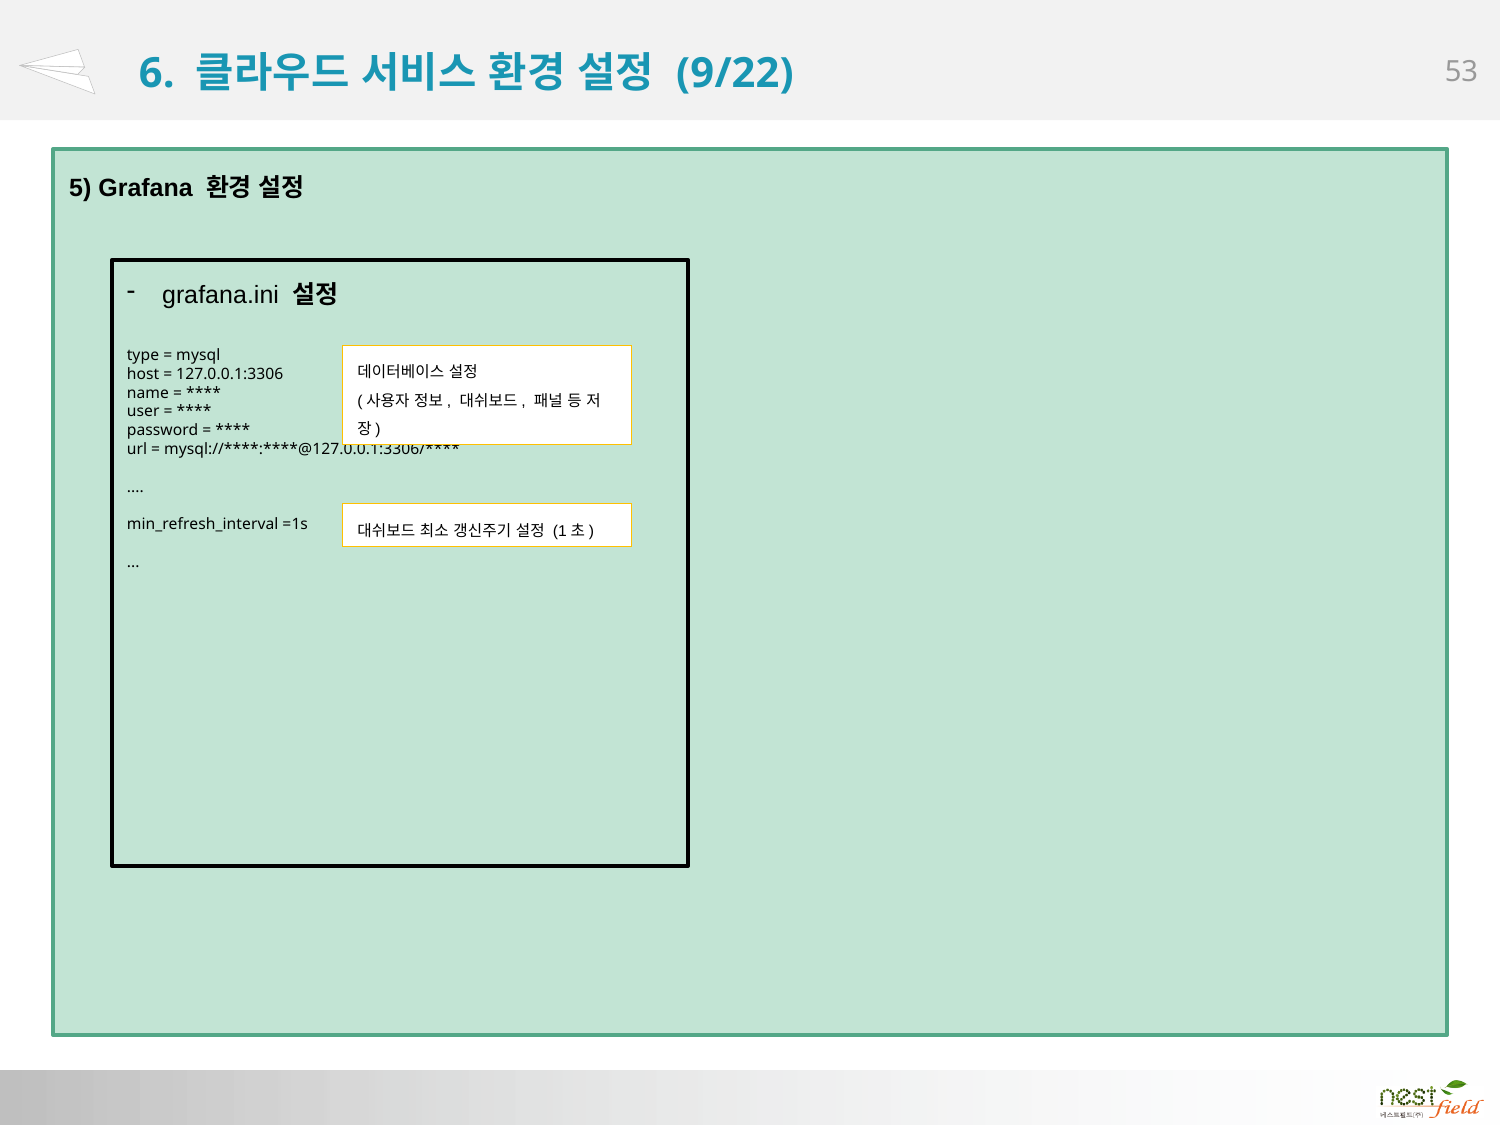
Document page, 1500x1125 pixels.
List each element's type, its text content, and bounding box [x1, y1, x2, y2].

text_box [111, 258, 689, 867]
text_box 5) Grafana 환경 설정 [54, 148, 1447, 209]
text_box [53, 148, 1447, 1035]
picture [1376, 1076, 1484, 1118]
title 6. 클라우드 서비스 환경 설정 (9/22) [123, 42, 1388, 100]
